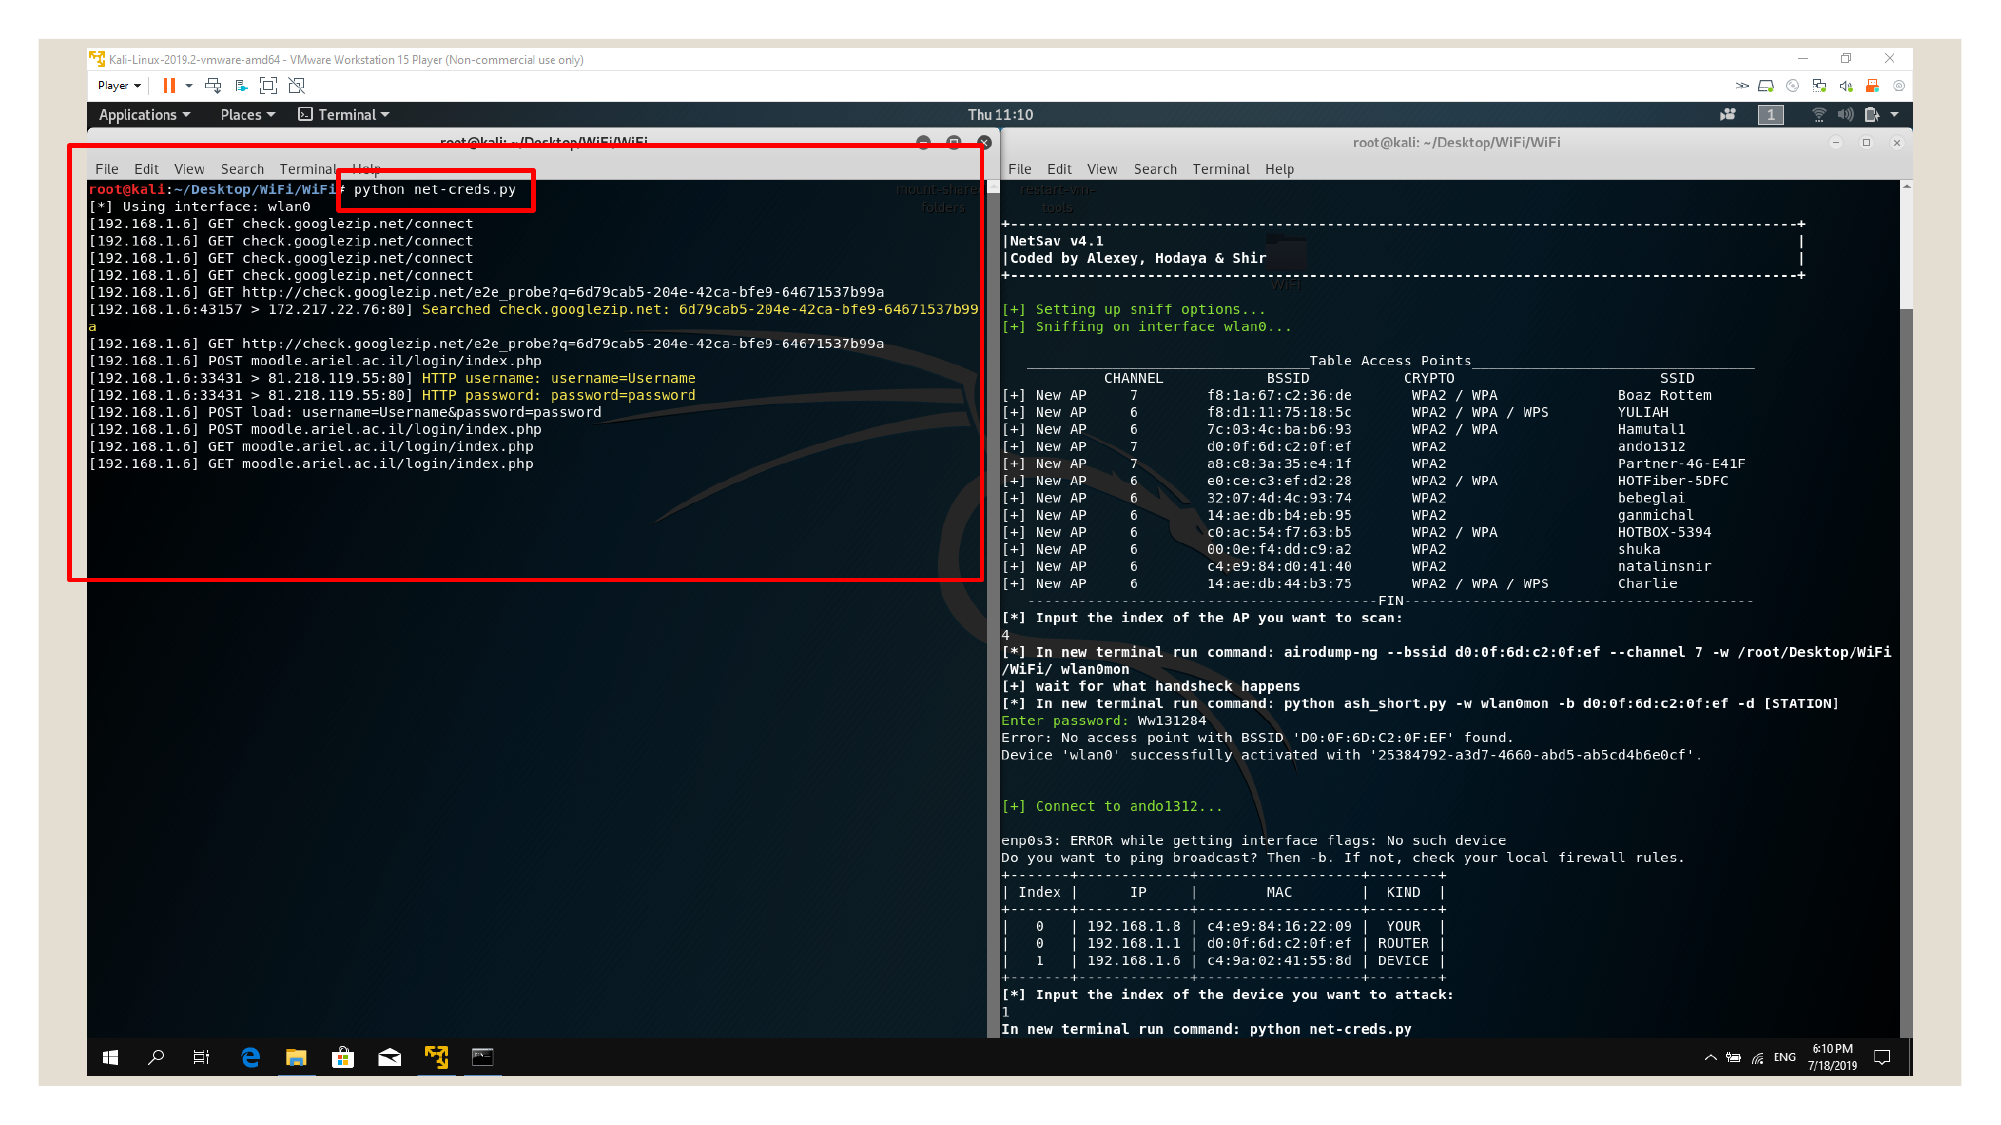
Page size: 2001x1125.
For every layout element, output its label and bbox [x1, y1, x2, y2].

text_box [69, 145, 80, 581]
picture [87, 48, 1913, 1076]
